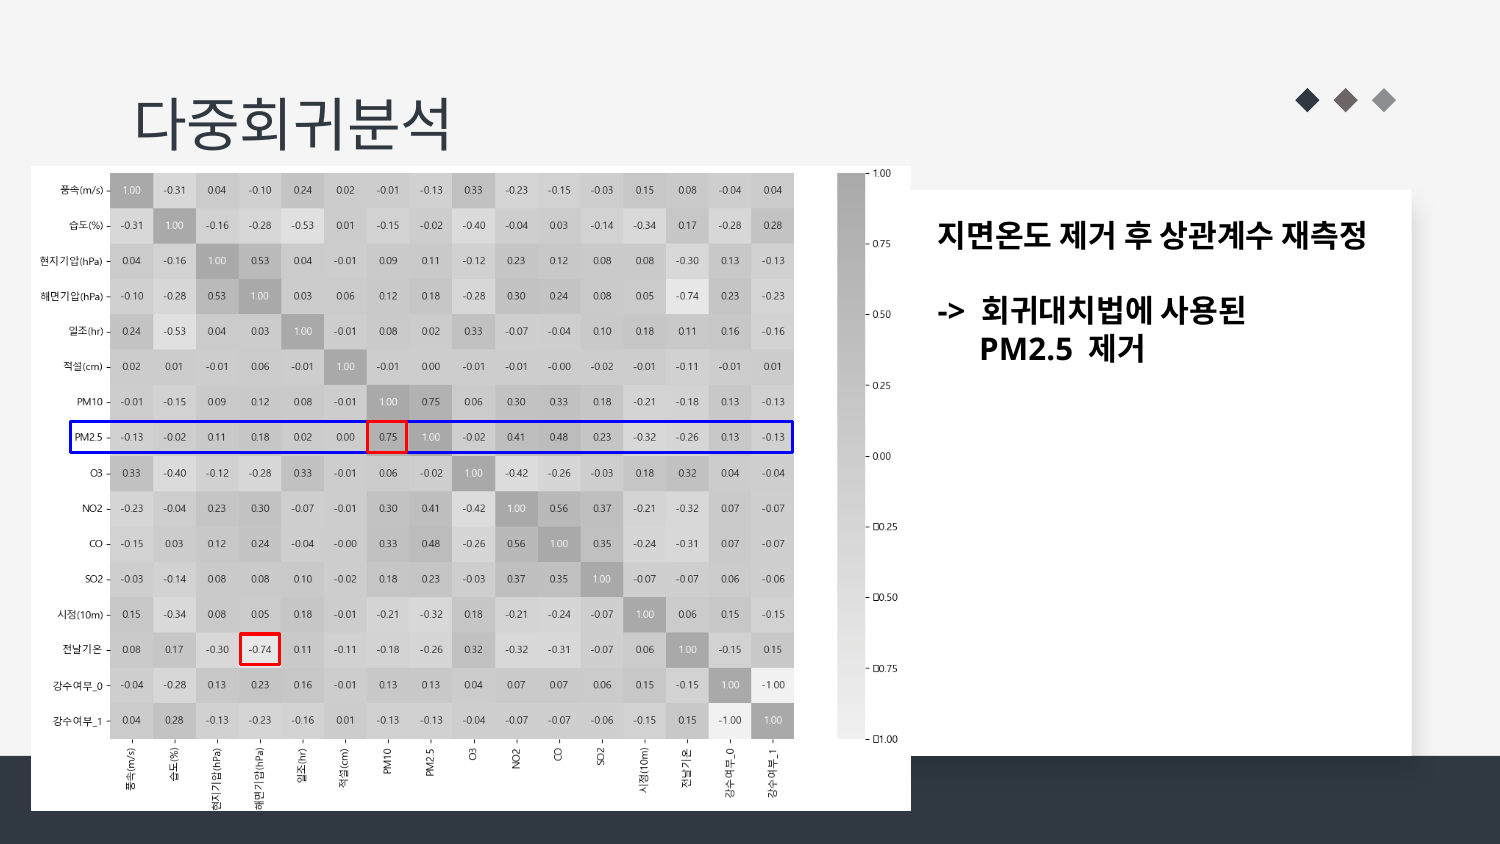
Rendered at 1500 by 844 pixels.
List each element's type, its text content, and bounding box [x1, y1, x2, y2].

text_box 지면온도 제거 후 상관계수 재측정 -> 회귀대치법에 사용된 PM2.5 제거 [922, 201, 1451, 382]
title 다중회귀분석 [118, 72, 1382, 167]
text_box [1295, 87, 1397, 113]
picture [31, 166, 911, 811]
